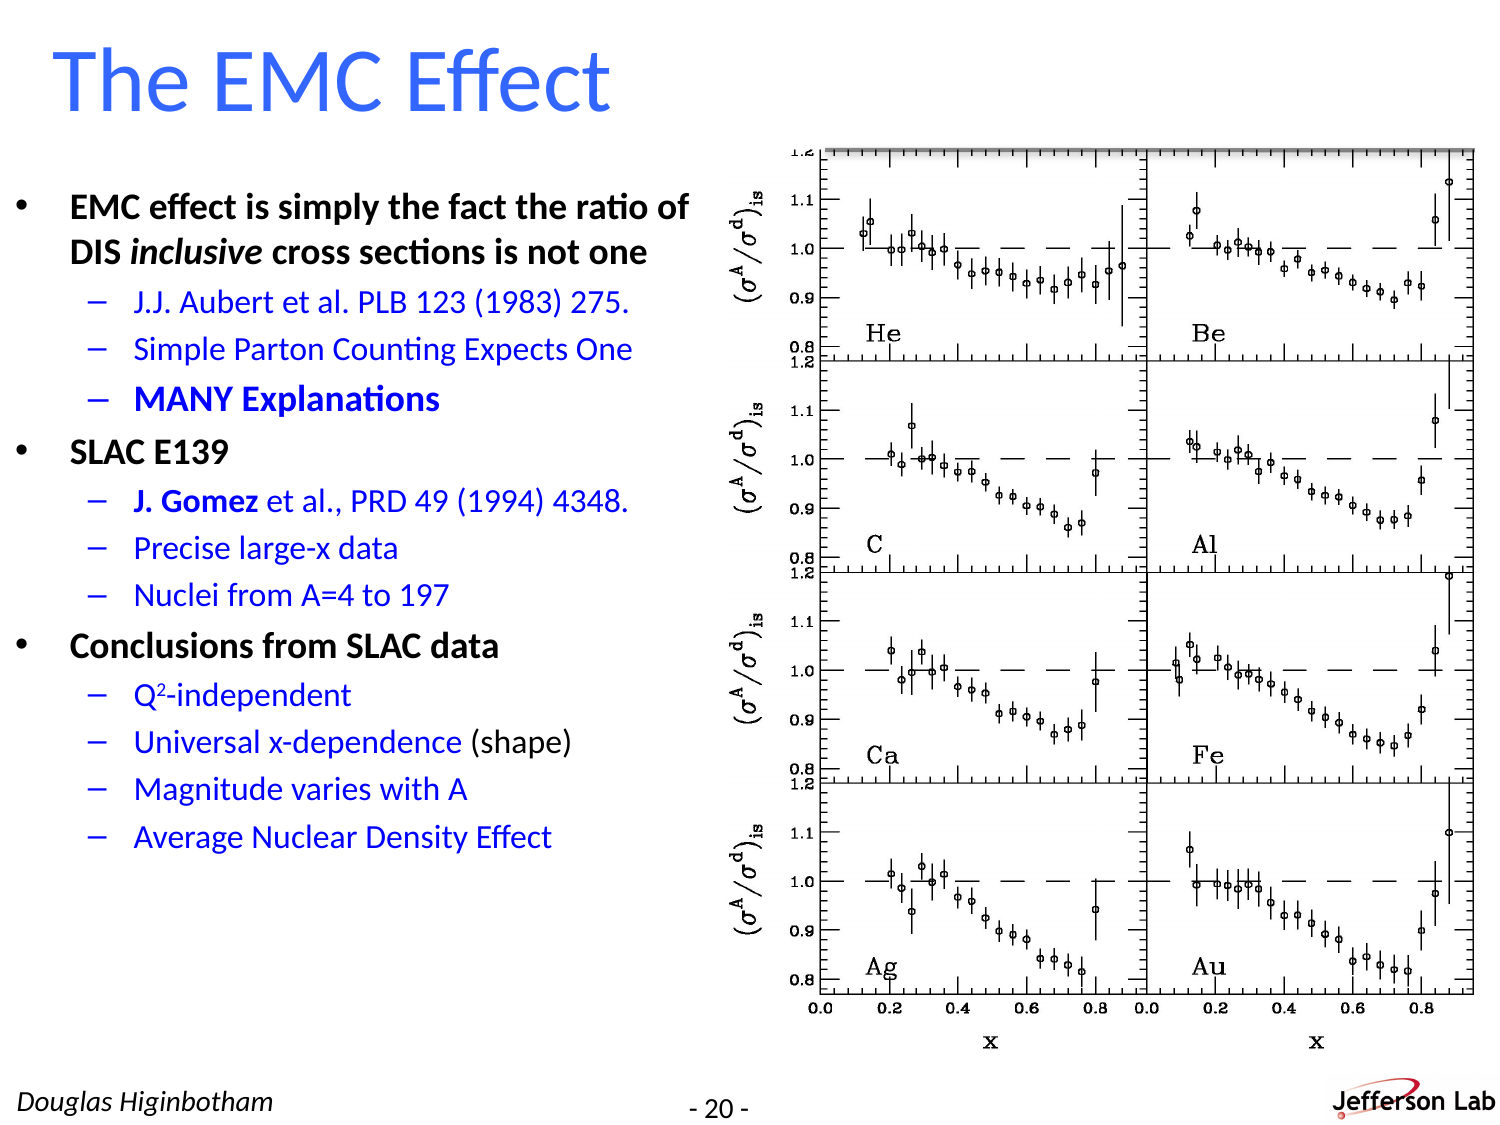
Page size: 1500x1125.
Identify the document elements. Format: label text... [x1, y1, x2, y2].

picture [1326, 1074, 1500, 1125]
list EMC effect is simply the fact the ratio of DIS inclusive cross sections is not one J.J. Aubert et al. PLB 123 (1983) 275. Simple Parton Counting Expects One MANY Explanations SLAC E139 J. Gomez et al., PRD 49 (1994) 4348. Precise large-x data Nuclei from A=4 to 197 Conclusions from SLAC data Q2-independent Universal x-dependence (shape) Magnitude varies with A Average Nuclear Density Effect [0, 174, 716, 876]
picture [727, 149, 1476, 1051]
title The EMC Effect [37, 0, 1450, 150]
